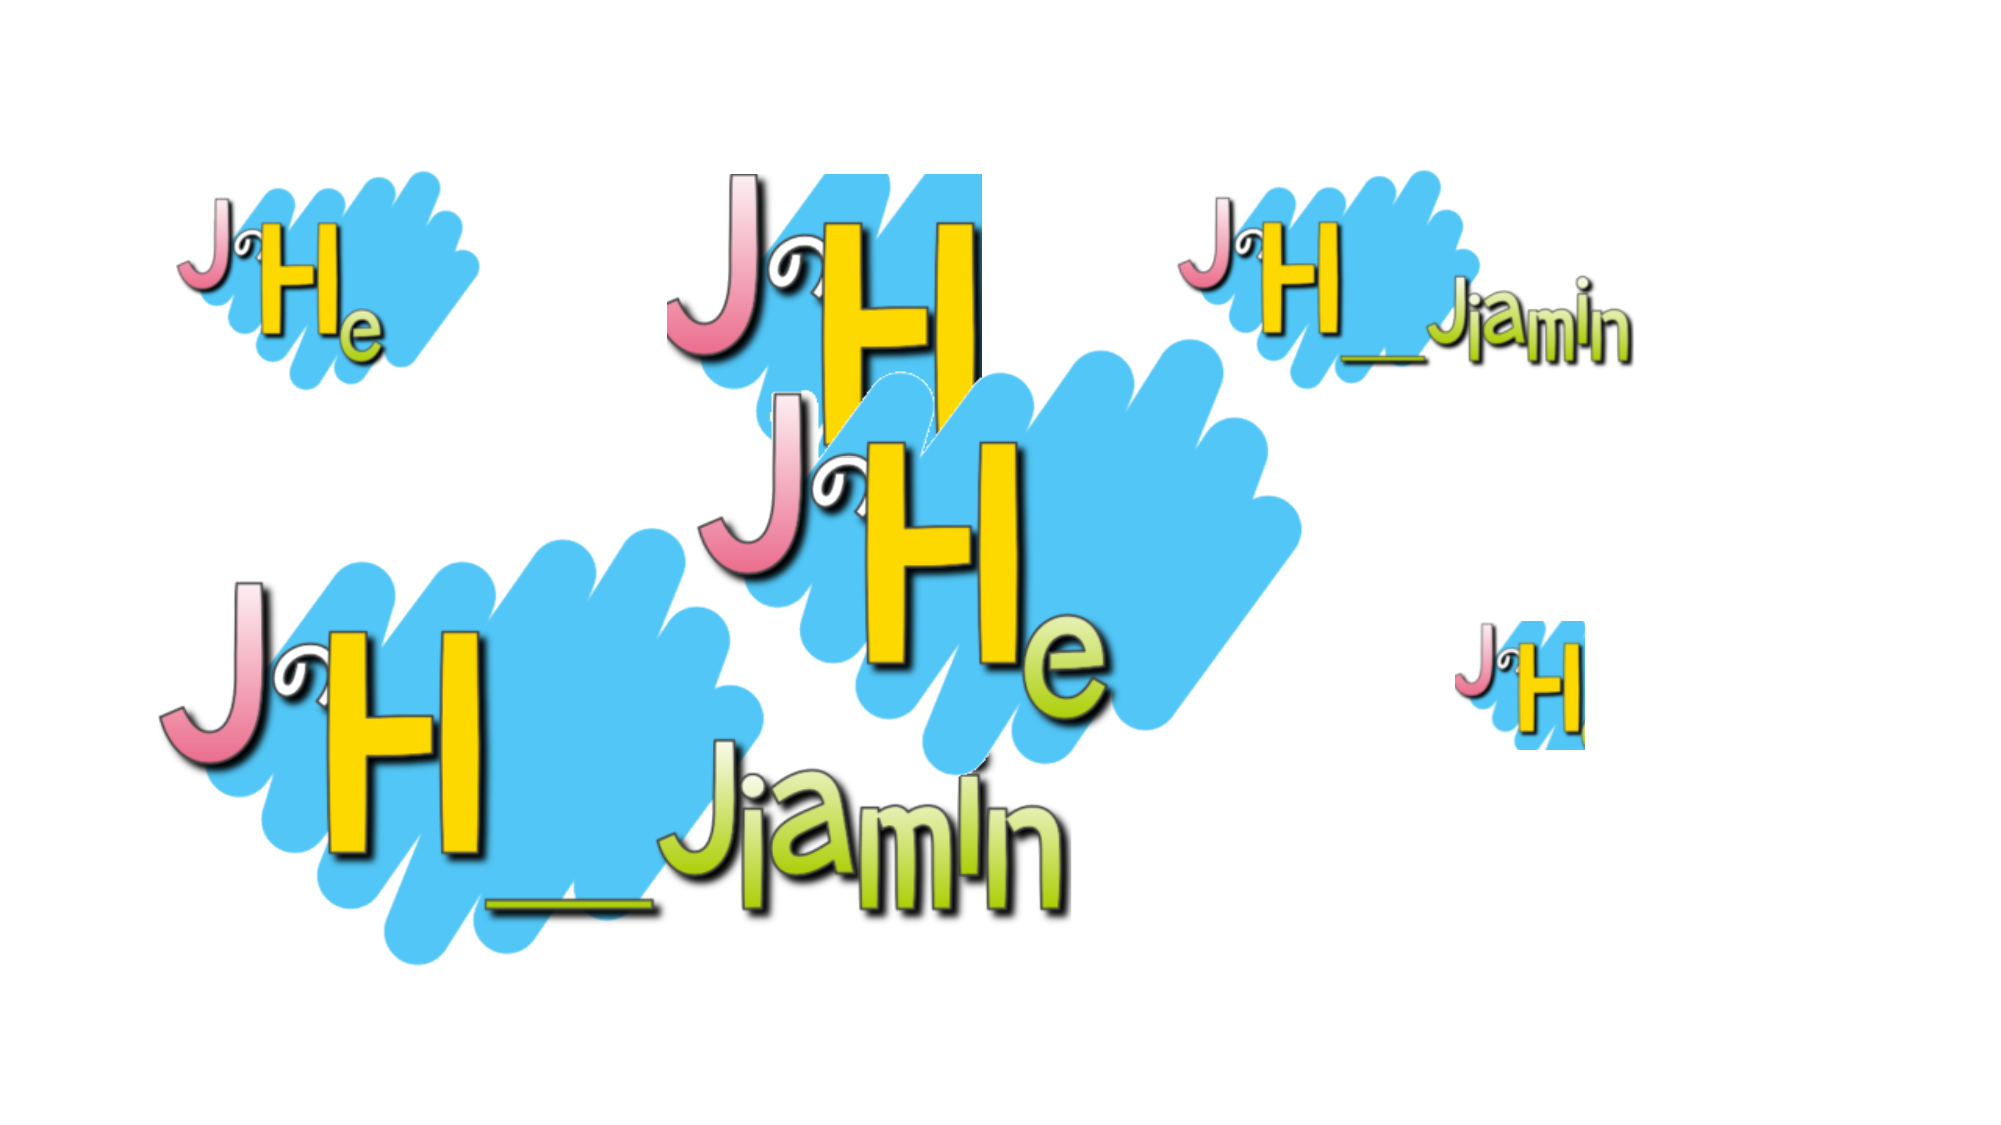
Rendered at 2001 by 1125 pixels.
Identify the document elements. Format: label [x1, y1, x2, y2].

picture [78, 165, 1655, 987]
